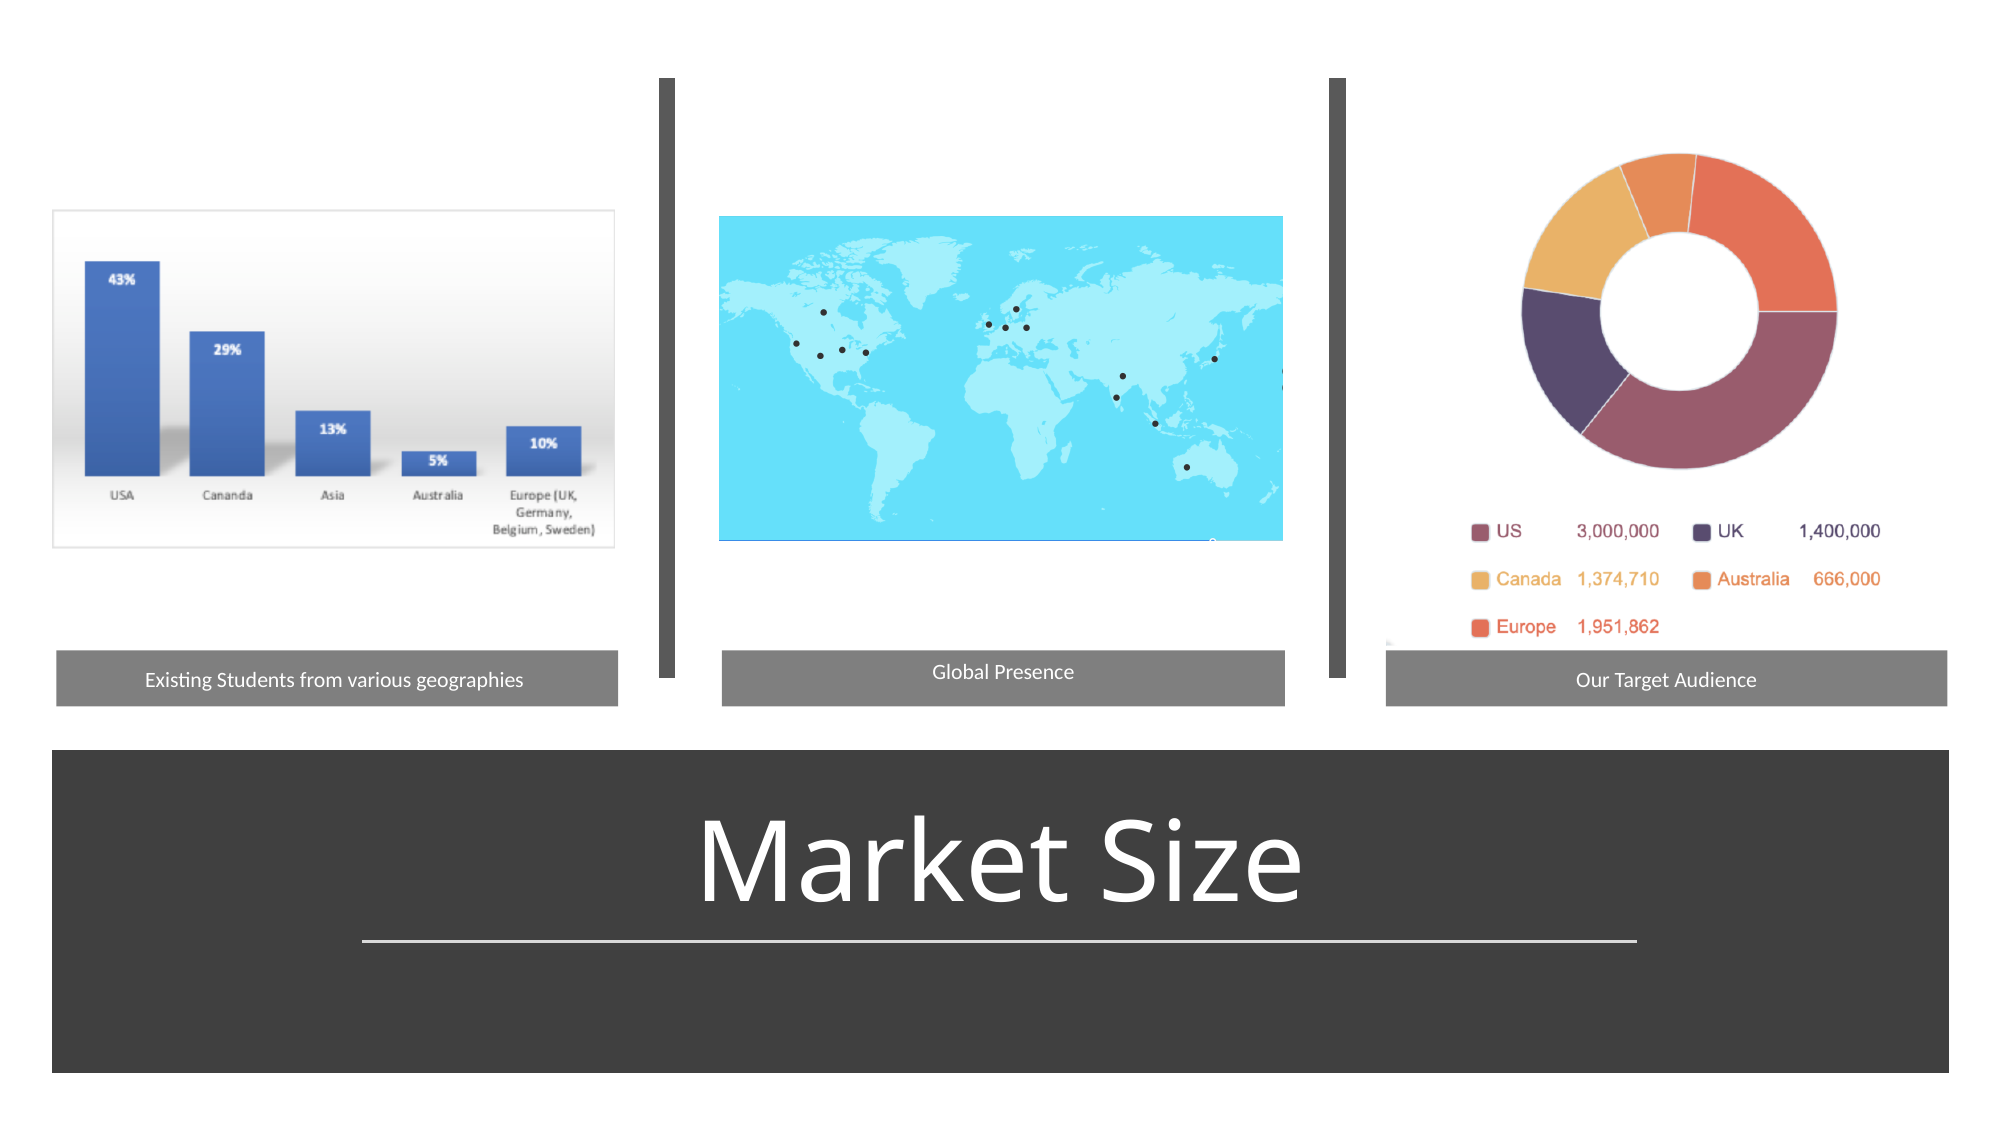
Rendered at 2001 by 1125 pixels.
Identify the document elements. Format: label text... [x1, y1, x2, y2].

text_box Global Presence [721, 650, 1285, 707]
picture [719, 216, 1283, 541]
text_box Existing Students from various geographies [56, 650, 619, 707]
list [52, 97, 615, 660]
title Market Size [86, 780, 1914, 933]
picture [1386, 101, 1948, 663]
text_box [61, 759, 1939, 1064]
text_box Our Target Audience [1385, 650, 1948, 707]
